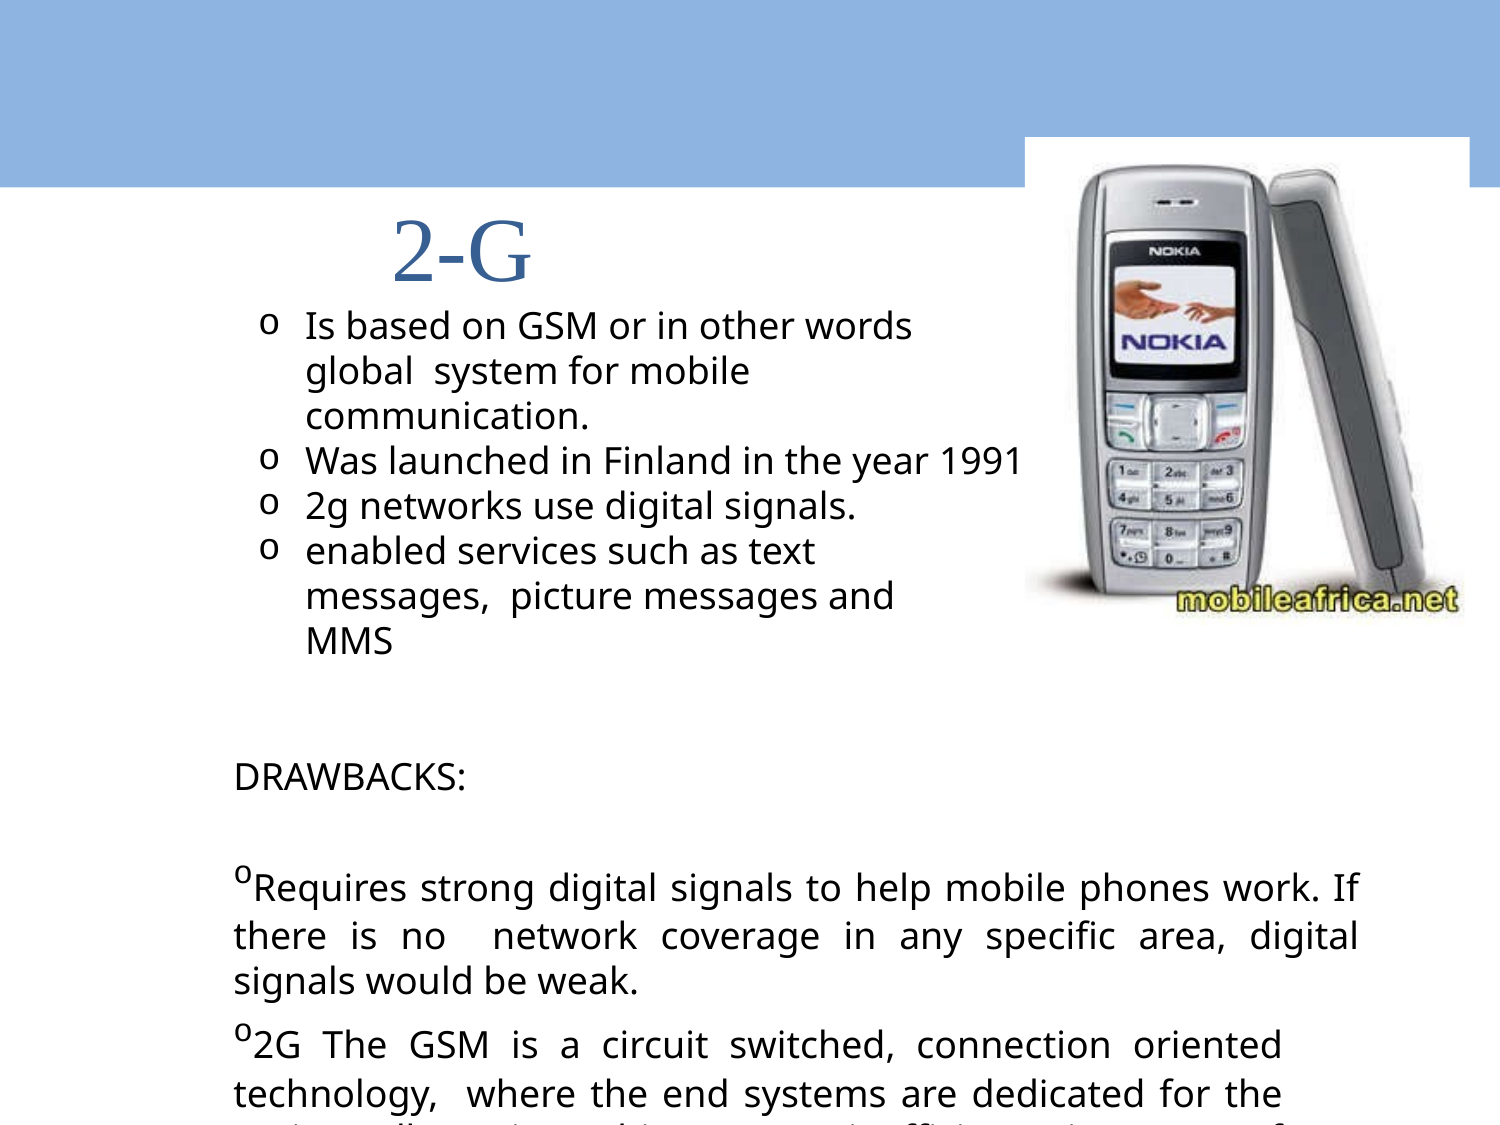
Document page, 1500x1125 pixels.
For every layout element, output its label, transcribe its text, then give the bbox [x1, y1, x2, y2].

text_box Is based on GSM or in other words global system for mobile communication. Was launched in Finland in the year 1991 2g networks use digital signals. enabled services such as text messages, picture messages and MMS DRAWBACKS: oRequires strong digital signals to help mobile phones work. If there is no network coverage in any specific area, digital signals would be weak. o2G The GSM is a circuit switched, connection oriented technology, where the end systems are dedicated for the entire call session. This causes inefficiency in usage of bandwidth and resources. oThe GSM-enabled systems do not support high data rates. oThey are unable to handle complex data such as video. [225, 299, 1368, 1125]
title 2-G [187, 187, 1024, 378]
text_box [1024, 137, 1470, 625]
